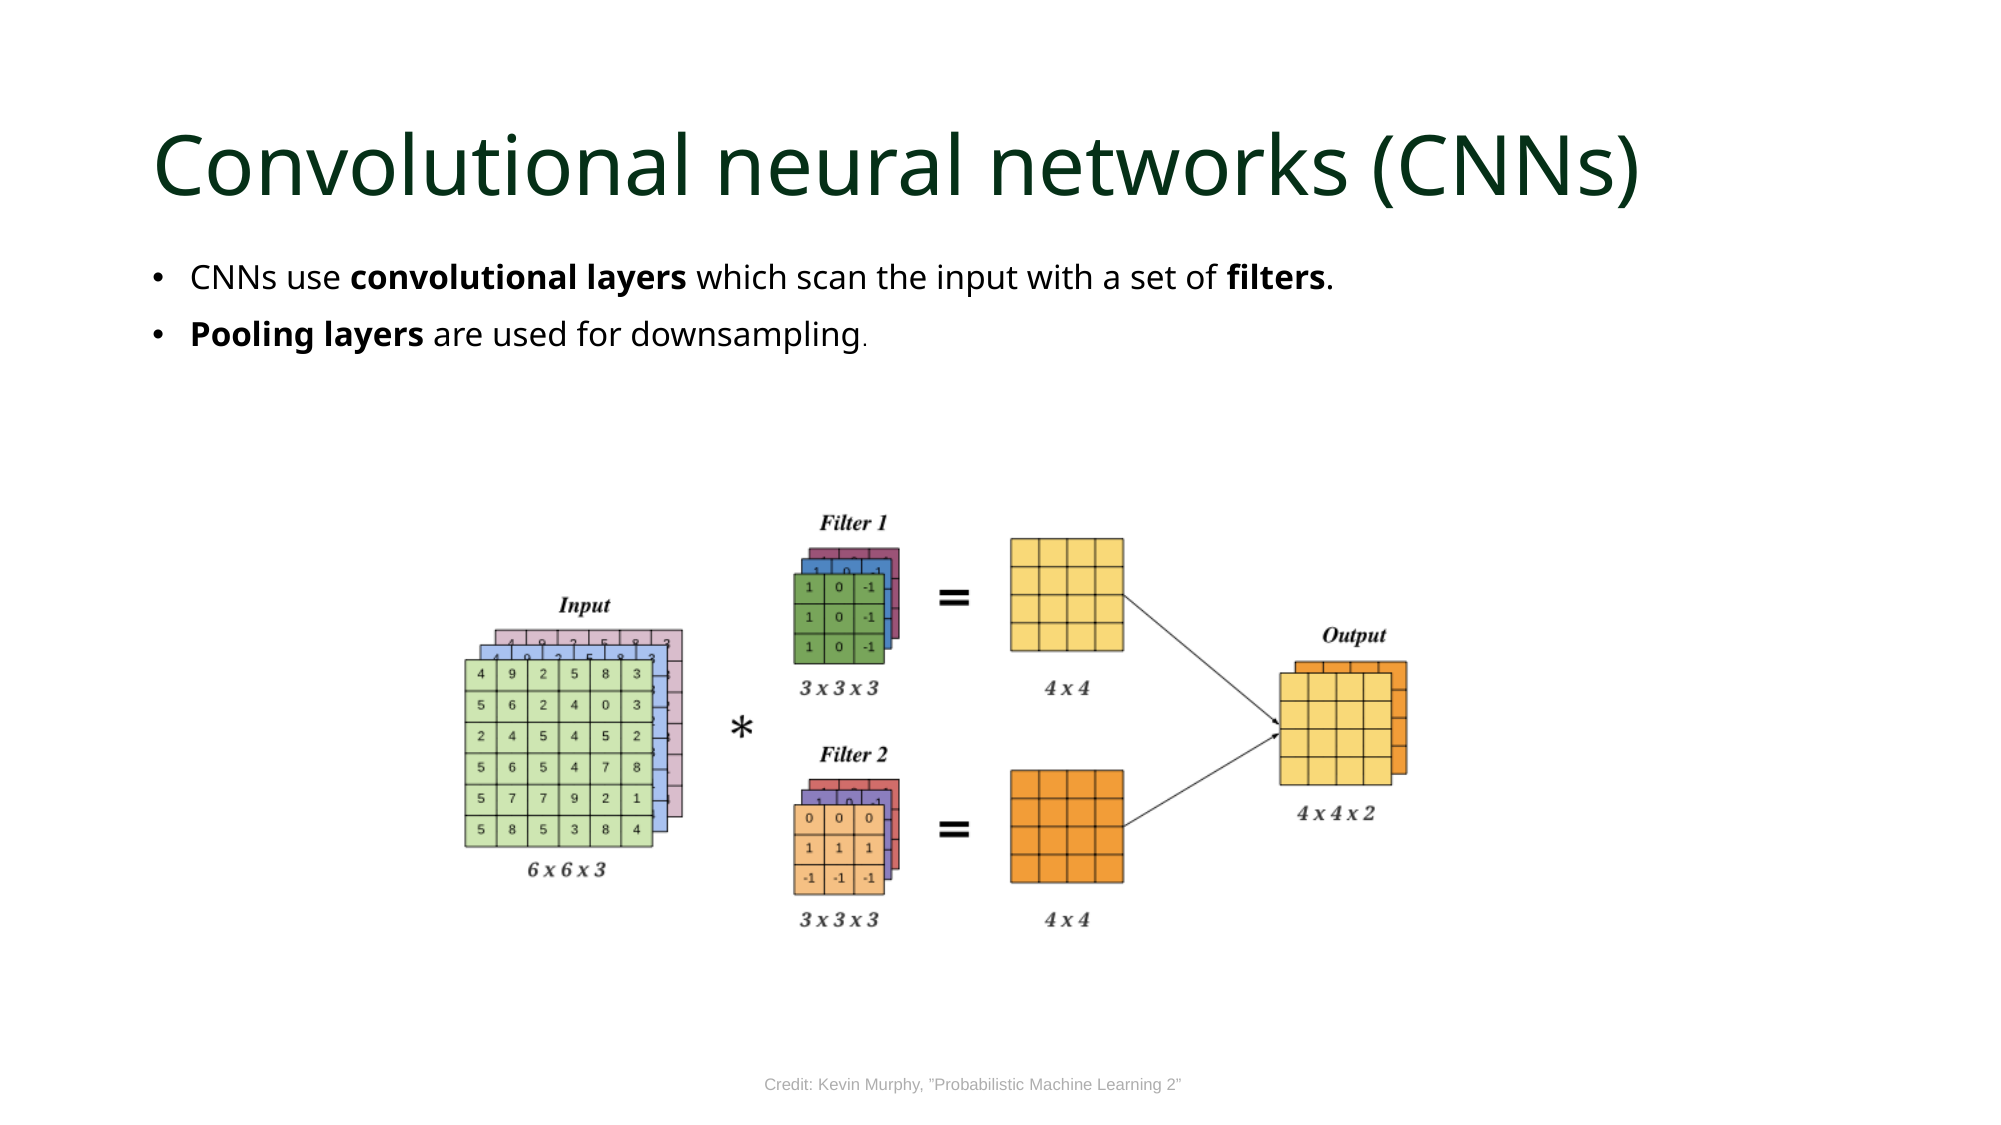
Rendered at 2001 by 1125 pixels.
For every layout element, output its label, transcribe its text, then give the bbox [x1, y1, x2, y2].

picture [430, 448, 1460, 961]
text_box CNNs use convolutional layers which scan the input with a set of filters. Pooling layers are used for downsampling. [137, 245, 1750, 488]
text_box Credit: Kevin Murphy, ”Probabilistic Machine Learning 2” [764, 1073, 1625, 1094]
title Convolutional neural networks (CNNs) [137, 59, 1863, 278]
